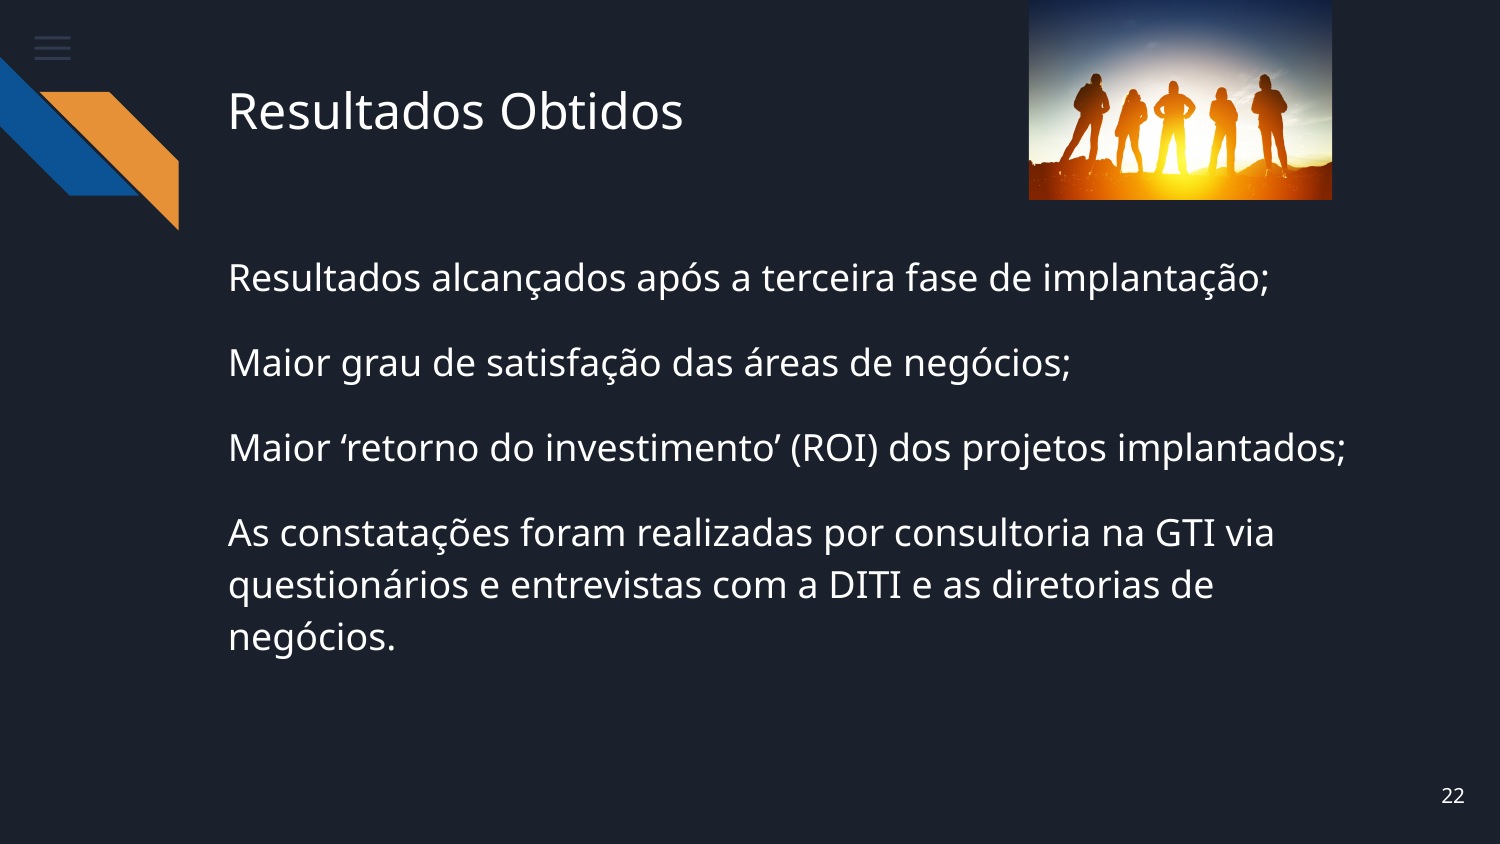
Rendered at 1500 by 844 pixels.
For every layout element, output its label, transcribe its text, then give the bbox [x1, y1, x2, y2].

picture [1028, 0, 1333, 200]
slide_number ‹#› [1389, 764, 1480, 830]
list Resultados alcançados após a terceira fase de implantação; Maior grau de satisfação das áreas de negócios; Maior ‘retorno do investimento’ (ROI) dos projetos implantados; As constatações foram realizadas por consultoria na GTI via questionários e entrevistas com a DITI e as diretorias de negócios. [212, 232, 1368, 710]
title Resultados Obtidos [212, 64, 1368, 215]
